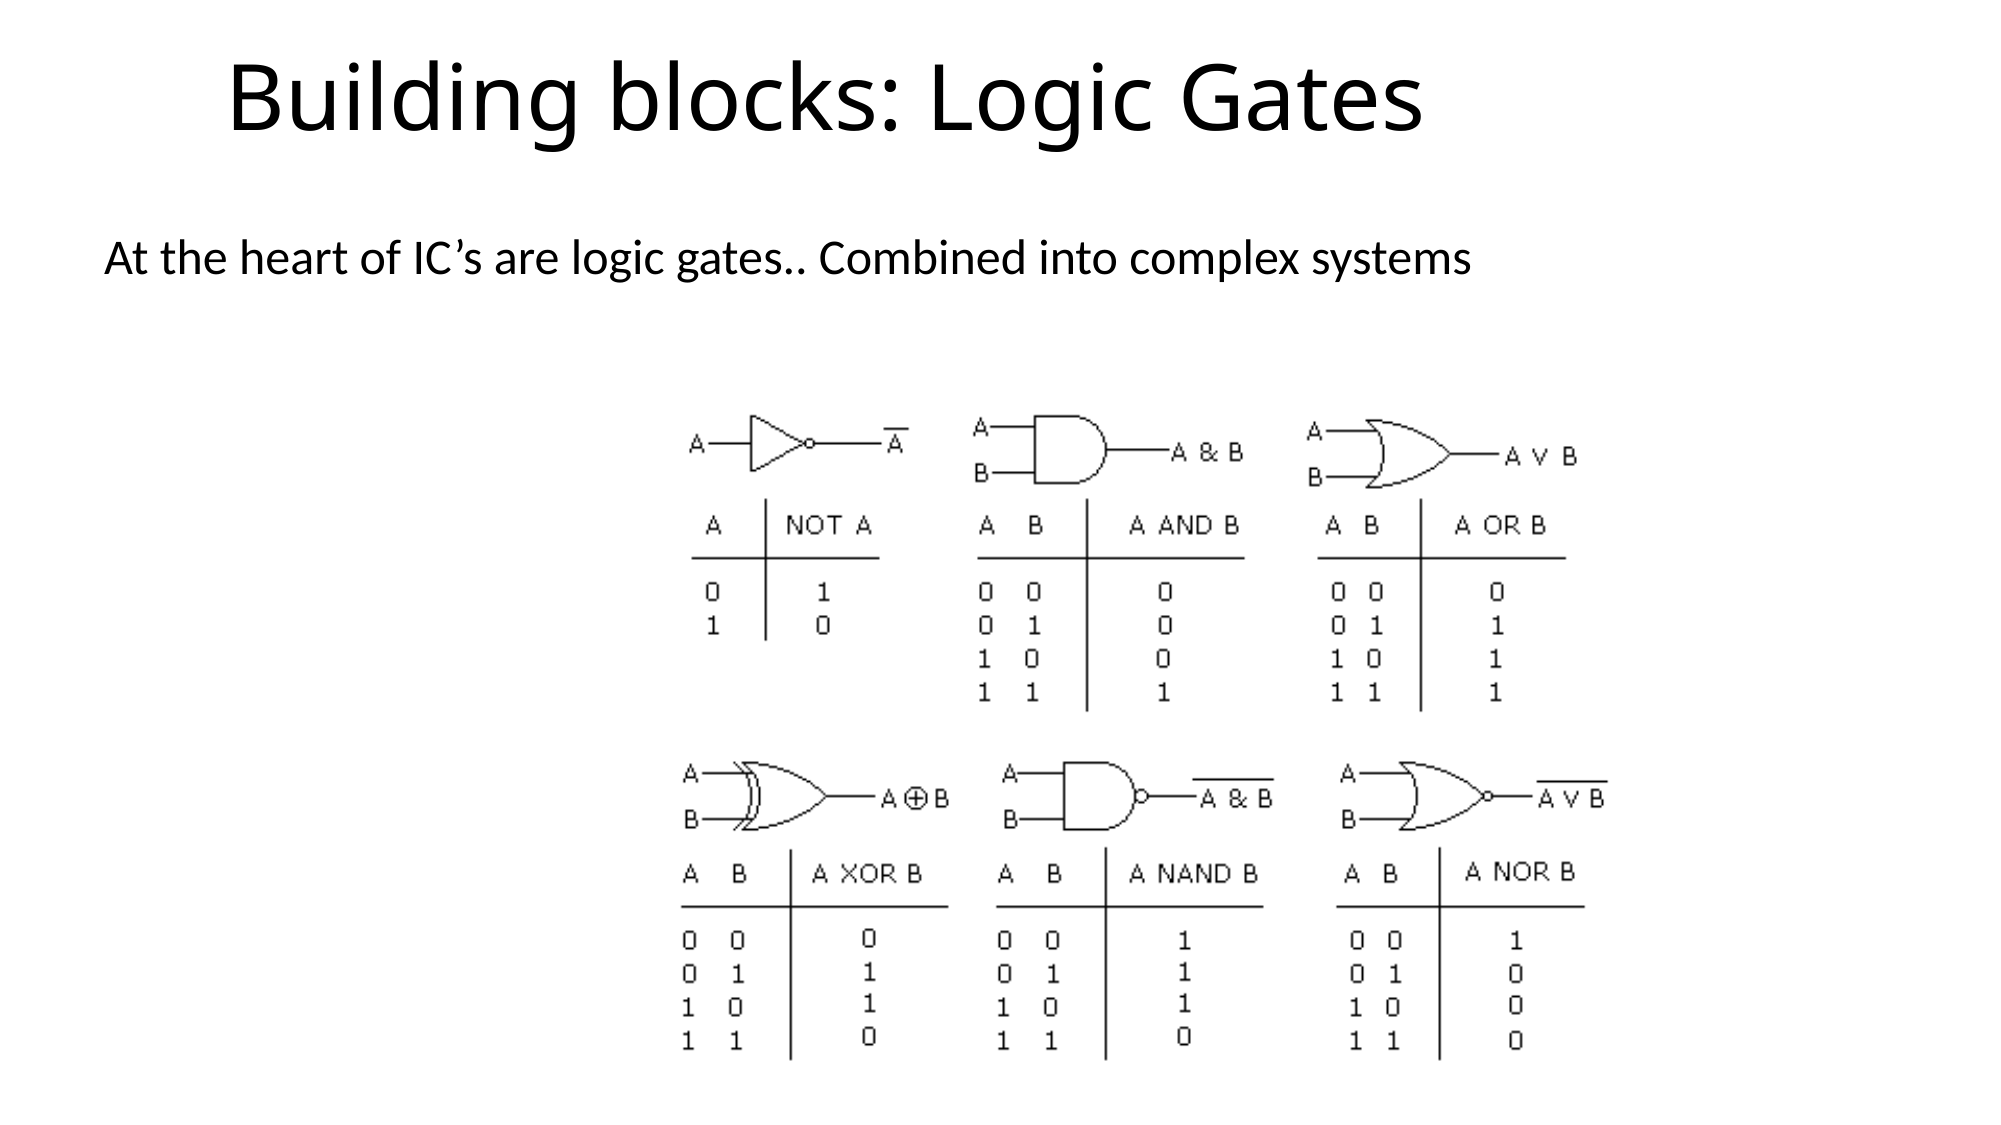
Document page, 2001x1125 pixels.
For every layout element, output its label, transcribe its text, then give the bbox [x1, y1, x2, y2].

title Building blocks: Logic Gates [210, 12, 1936, 189]
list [663, 397, 1627, 1092]
text_box At the heart of IC’s are logic gates.. Combined into complex systems [89, 216, 1708, 292]
